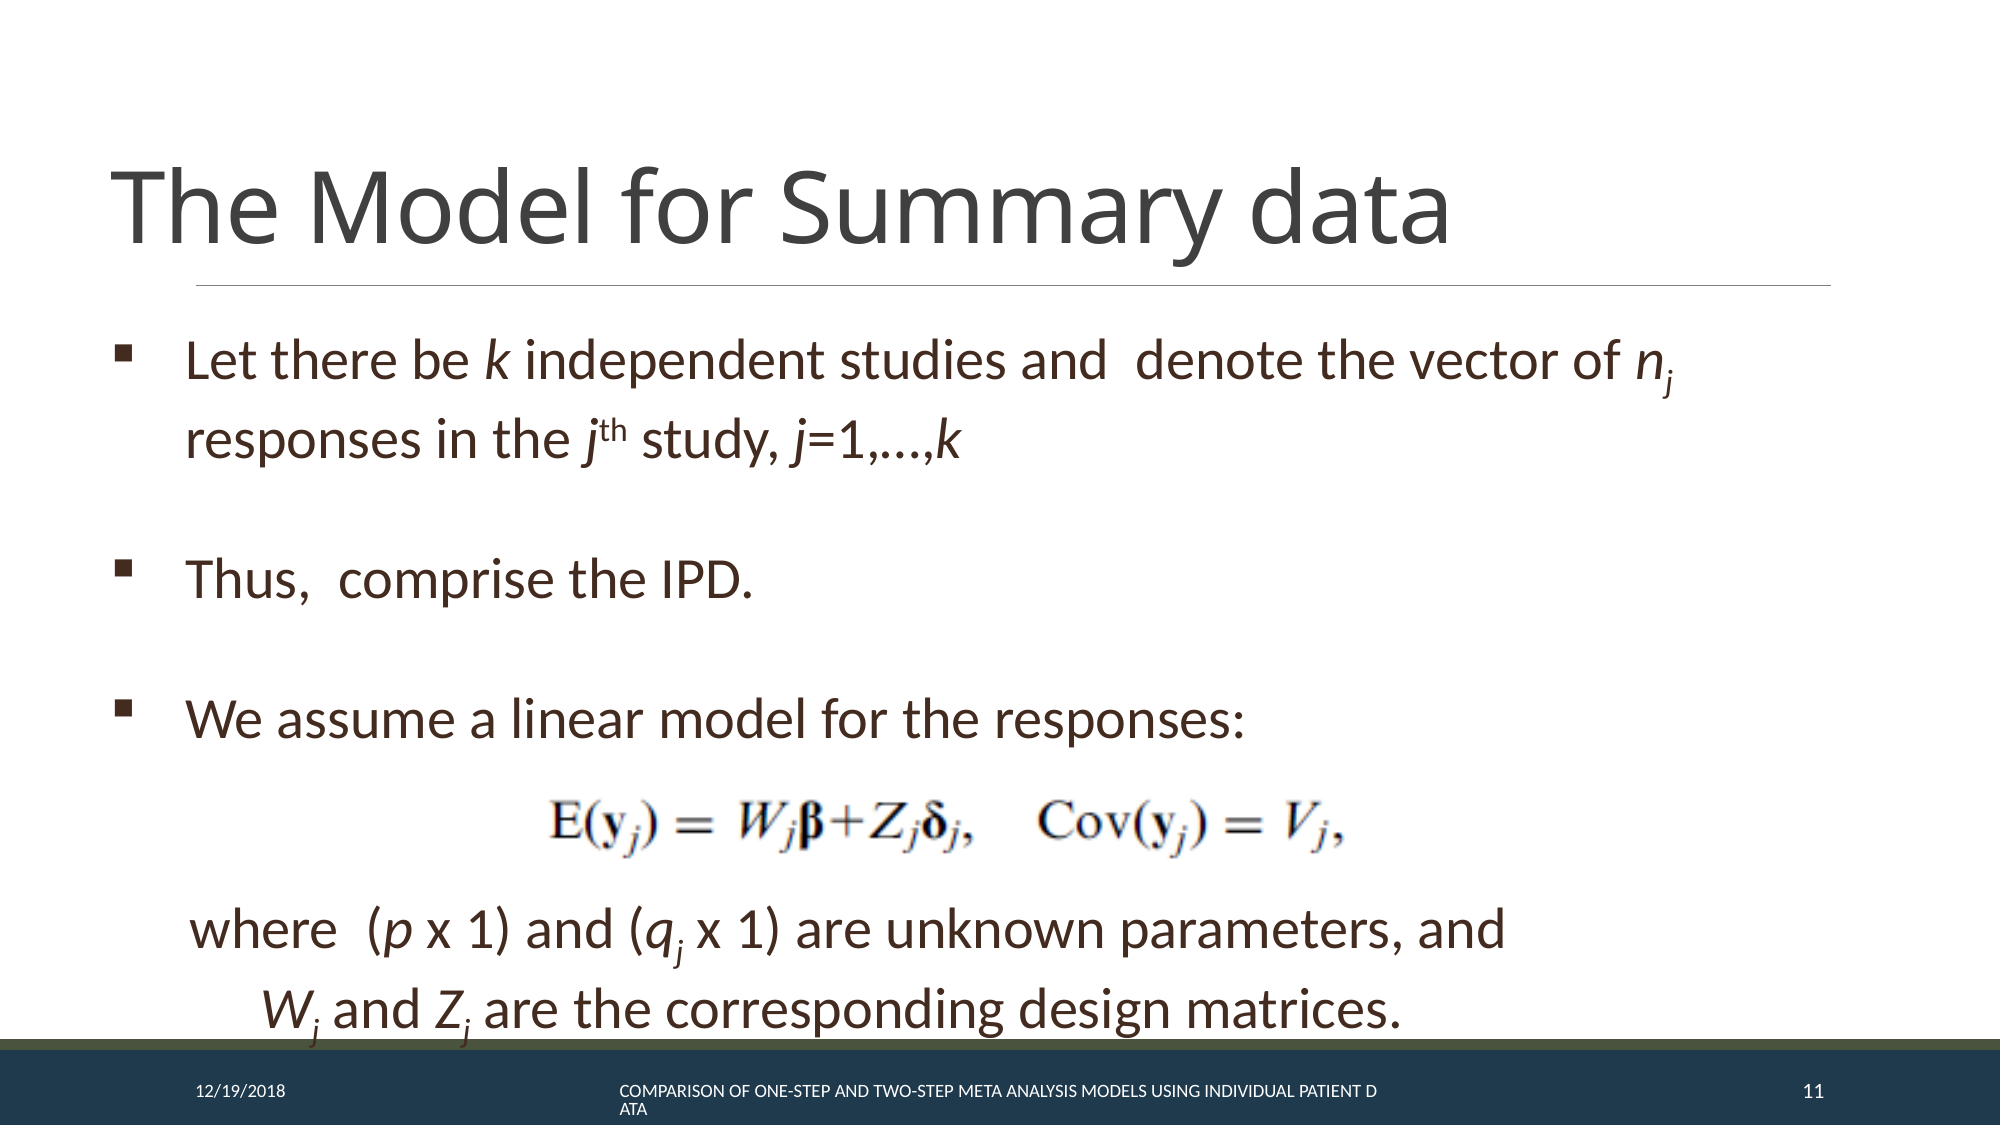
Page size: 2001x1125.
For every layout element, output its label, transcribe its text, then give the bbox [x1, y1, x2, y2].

footer Comparison of One-Step and Two-Step Meta Analysis Models Using Individual Patient Data [604, 1059, 1396, 1120]
slide_number 11 [1624, 1059, 1840, 1120]
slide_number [180, 1059, 586, 1120]
list [74, 426, 1905, 1087]
picture [541, 757, 1371, 880]
title The Model for Summary data [95, 115, 1905, 272]
